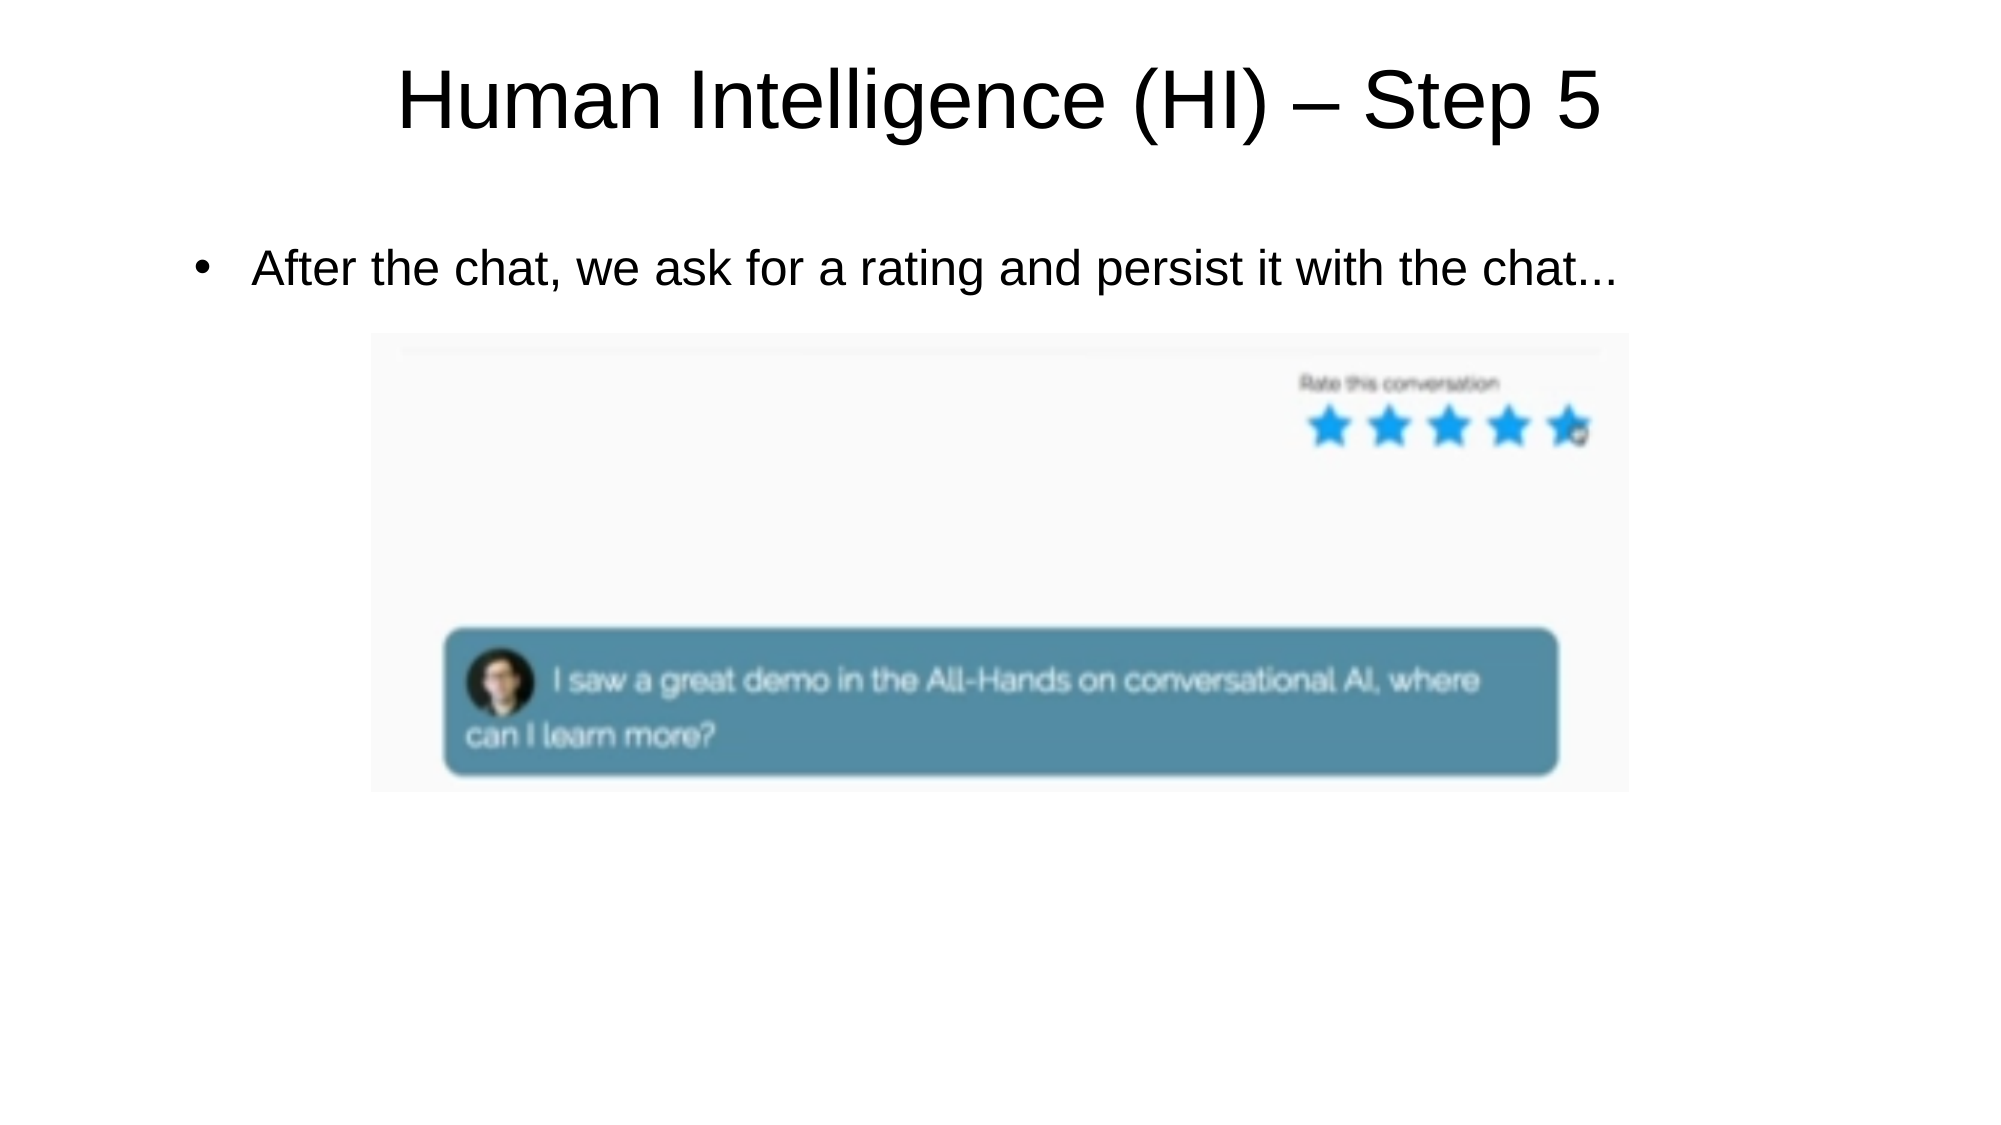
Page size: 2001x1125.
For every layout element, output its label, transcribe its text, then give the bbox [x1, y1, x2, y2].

subtitle After the chat, we ask for a rating and persist it with the chat... [178, 234, 1822, 1061]
picture [371, 333, 1629, 792]
title Human Intelligence (HI) – Step 5 [95, 43, 1905, 154]
